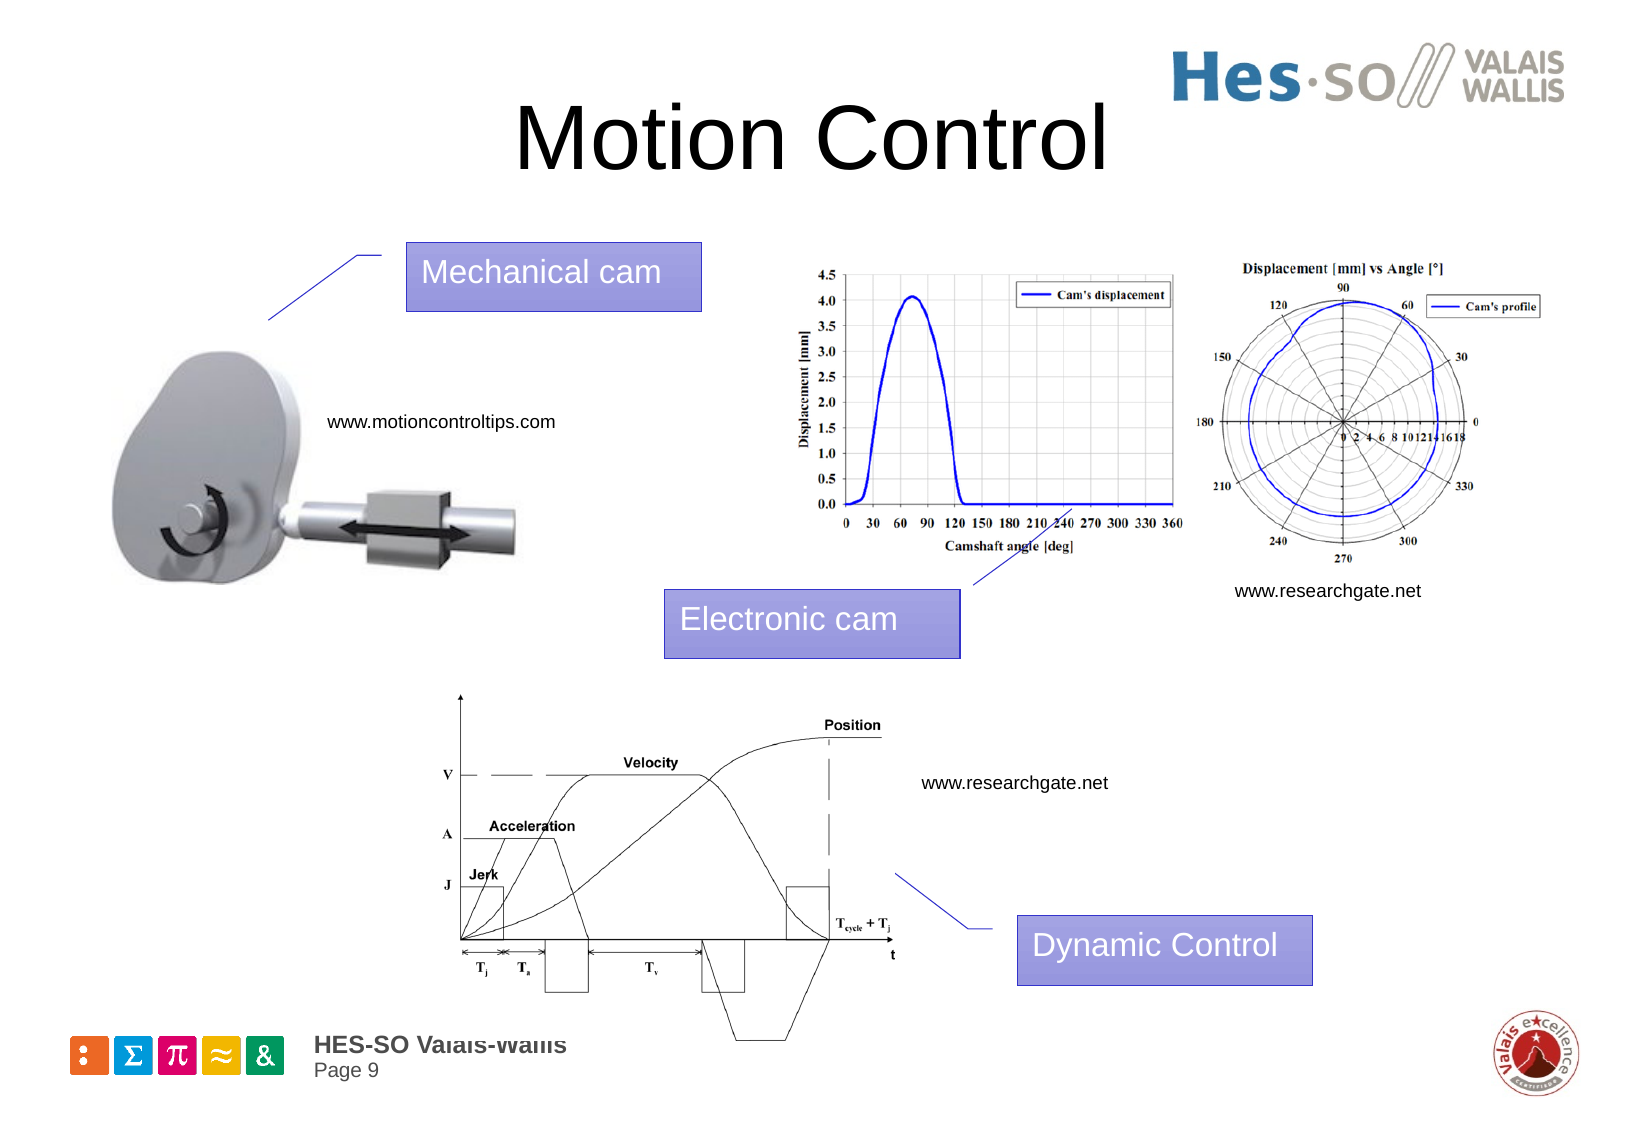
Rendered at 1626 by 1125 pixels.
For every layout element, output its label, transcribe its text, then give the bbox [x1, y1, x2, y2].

picture [1491, 1008, 1581, 1098]
text_box Dynamic Control [1017, 915, 1313, 986]
picture [70, 1036, 114, 1075]
text_box Mechanical cam [406, 242, 702, 312]
picture [442, 694, 895, 1041]
title Motion Control [81, 45, 1544, 233]
picture [126, 1059, 140, 1065]
picture [1173, 42, 1564, 108]
text_box www.researchgate.net [906, 763, 1195, 801]
picture [785, 257, 1545, 566]
text_box www.researchgate.net [1220, 571, 1508, 609]
text_box Electronic cam [664, 589, 961, 659]
picture [126, 1046, 141, 1057]
picture [153, 1036, 284, 1075]
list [111, 350, 627, 585]
